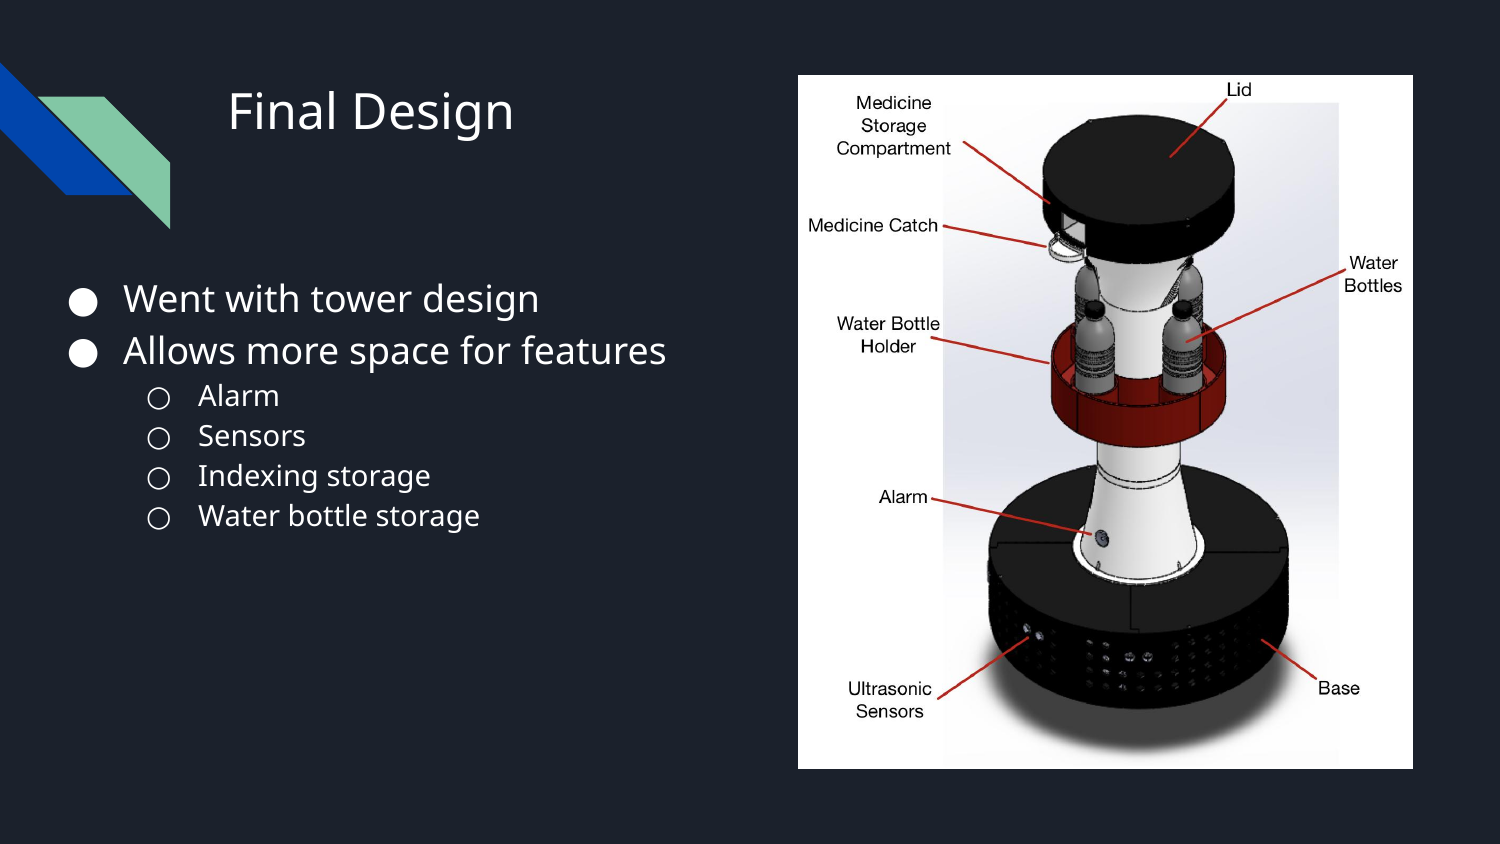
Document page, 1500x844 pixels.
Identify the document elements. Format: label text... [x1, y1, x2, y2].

list Went with tower design Allows more space for features Alarm Sensors Indexing storage Water bottle storage [33, 253, 793, 732]
title Final Design [212, 64, 1368, 215]
picture [798, 74, 1413, 769]
